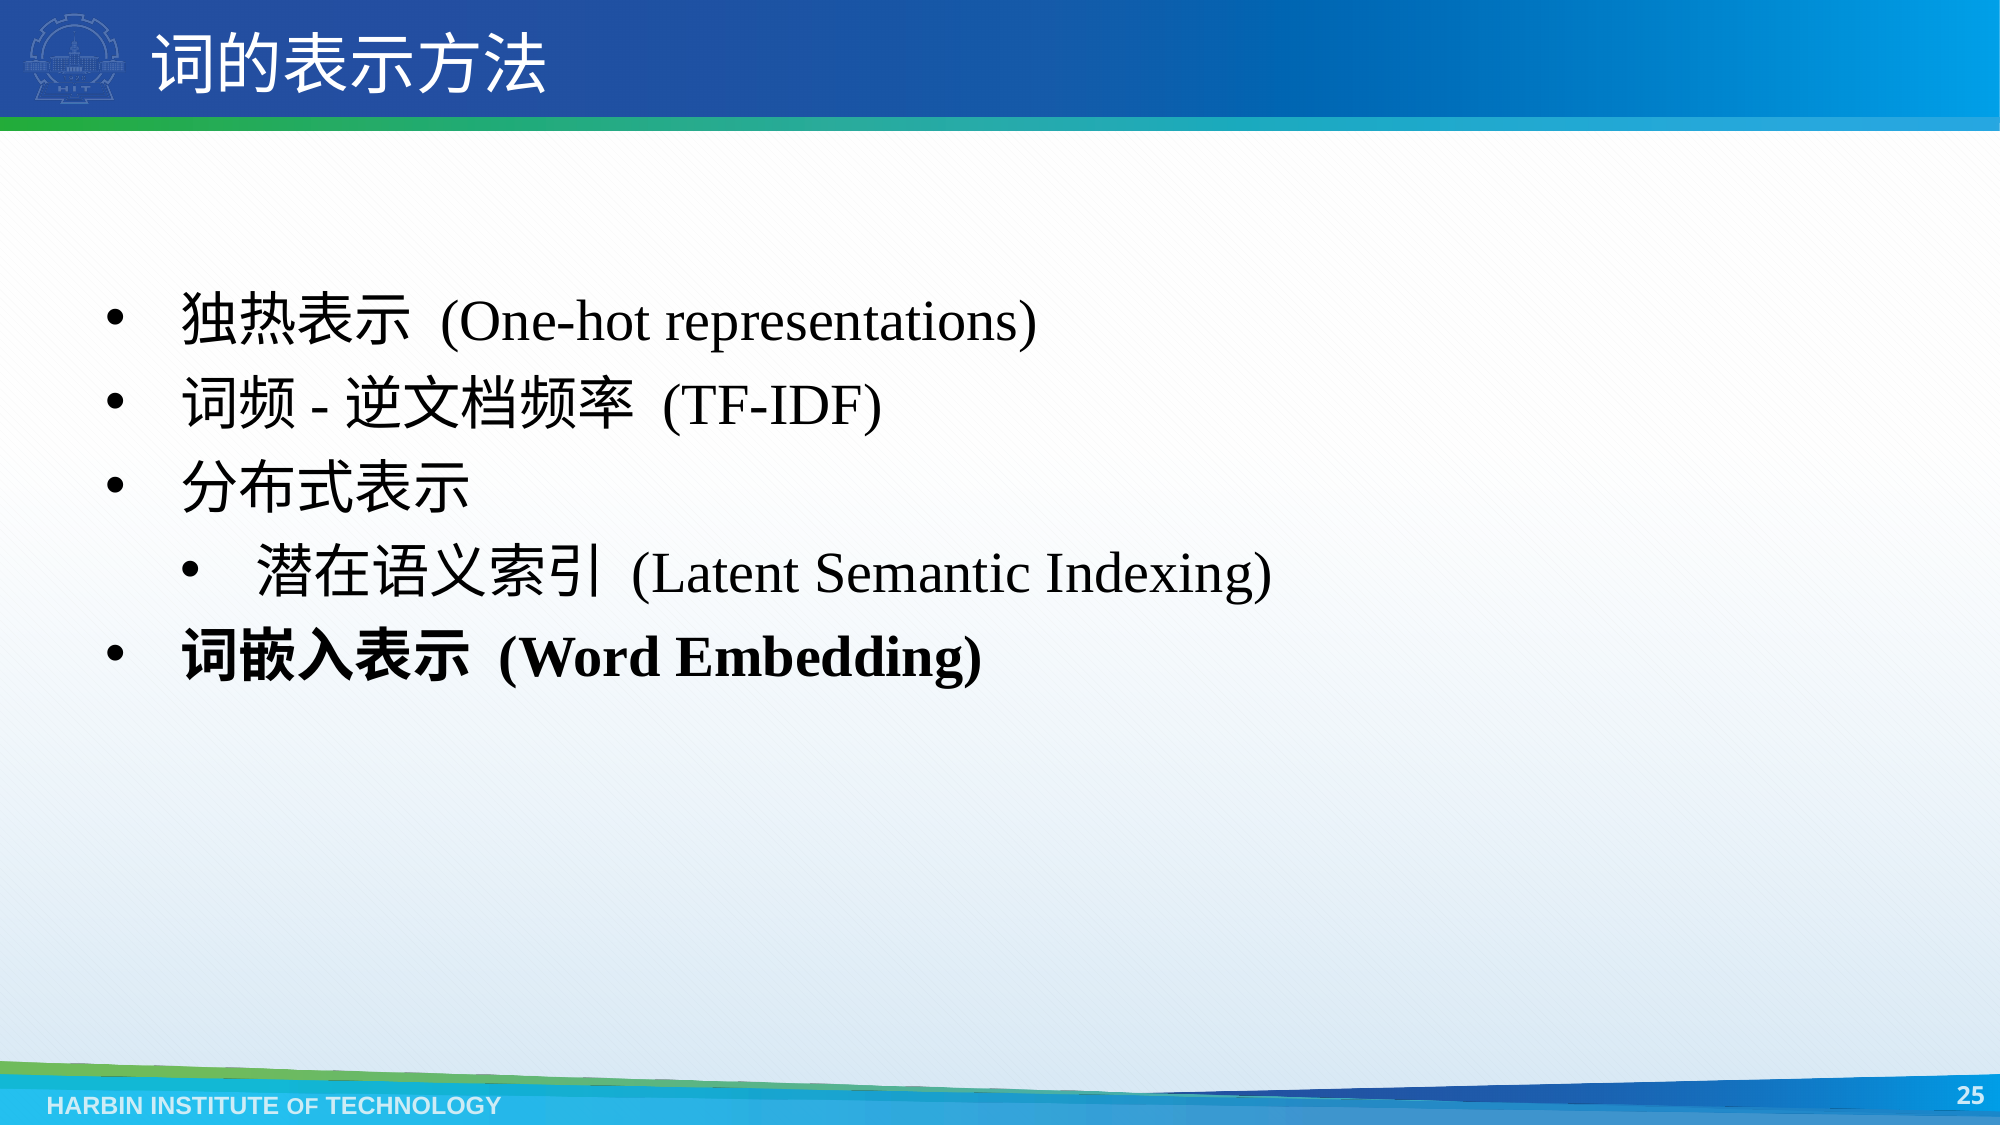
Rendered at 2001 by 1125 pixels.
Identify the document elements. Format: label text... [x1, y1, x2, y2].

slide_number 25 [1623, 1072, 2000, 1110]
text_box [16, 13, 135, 113]
title 词的表示方法 [135, 23, 1846, 103]
footer HARBIN INSTITUTE OF TECHNOLOGY [31, 1081, 843, 1125]
text_box 独热表示 (One-hot representations) 词频-逆文档频率 (TF-IDF) 分布式表示 潜在语义索引 (Latent Semantic Indexing) 词嵌入表示 (Word Embedding) [90, 260, 1910, 779]
picture [0, 0, 2000, 131]
picture [0, 1061, 2000, 1125]
